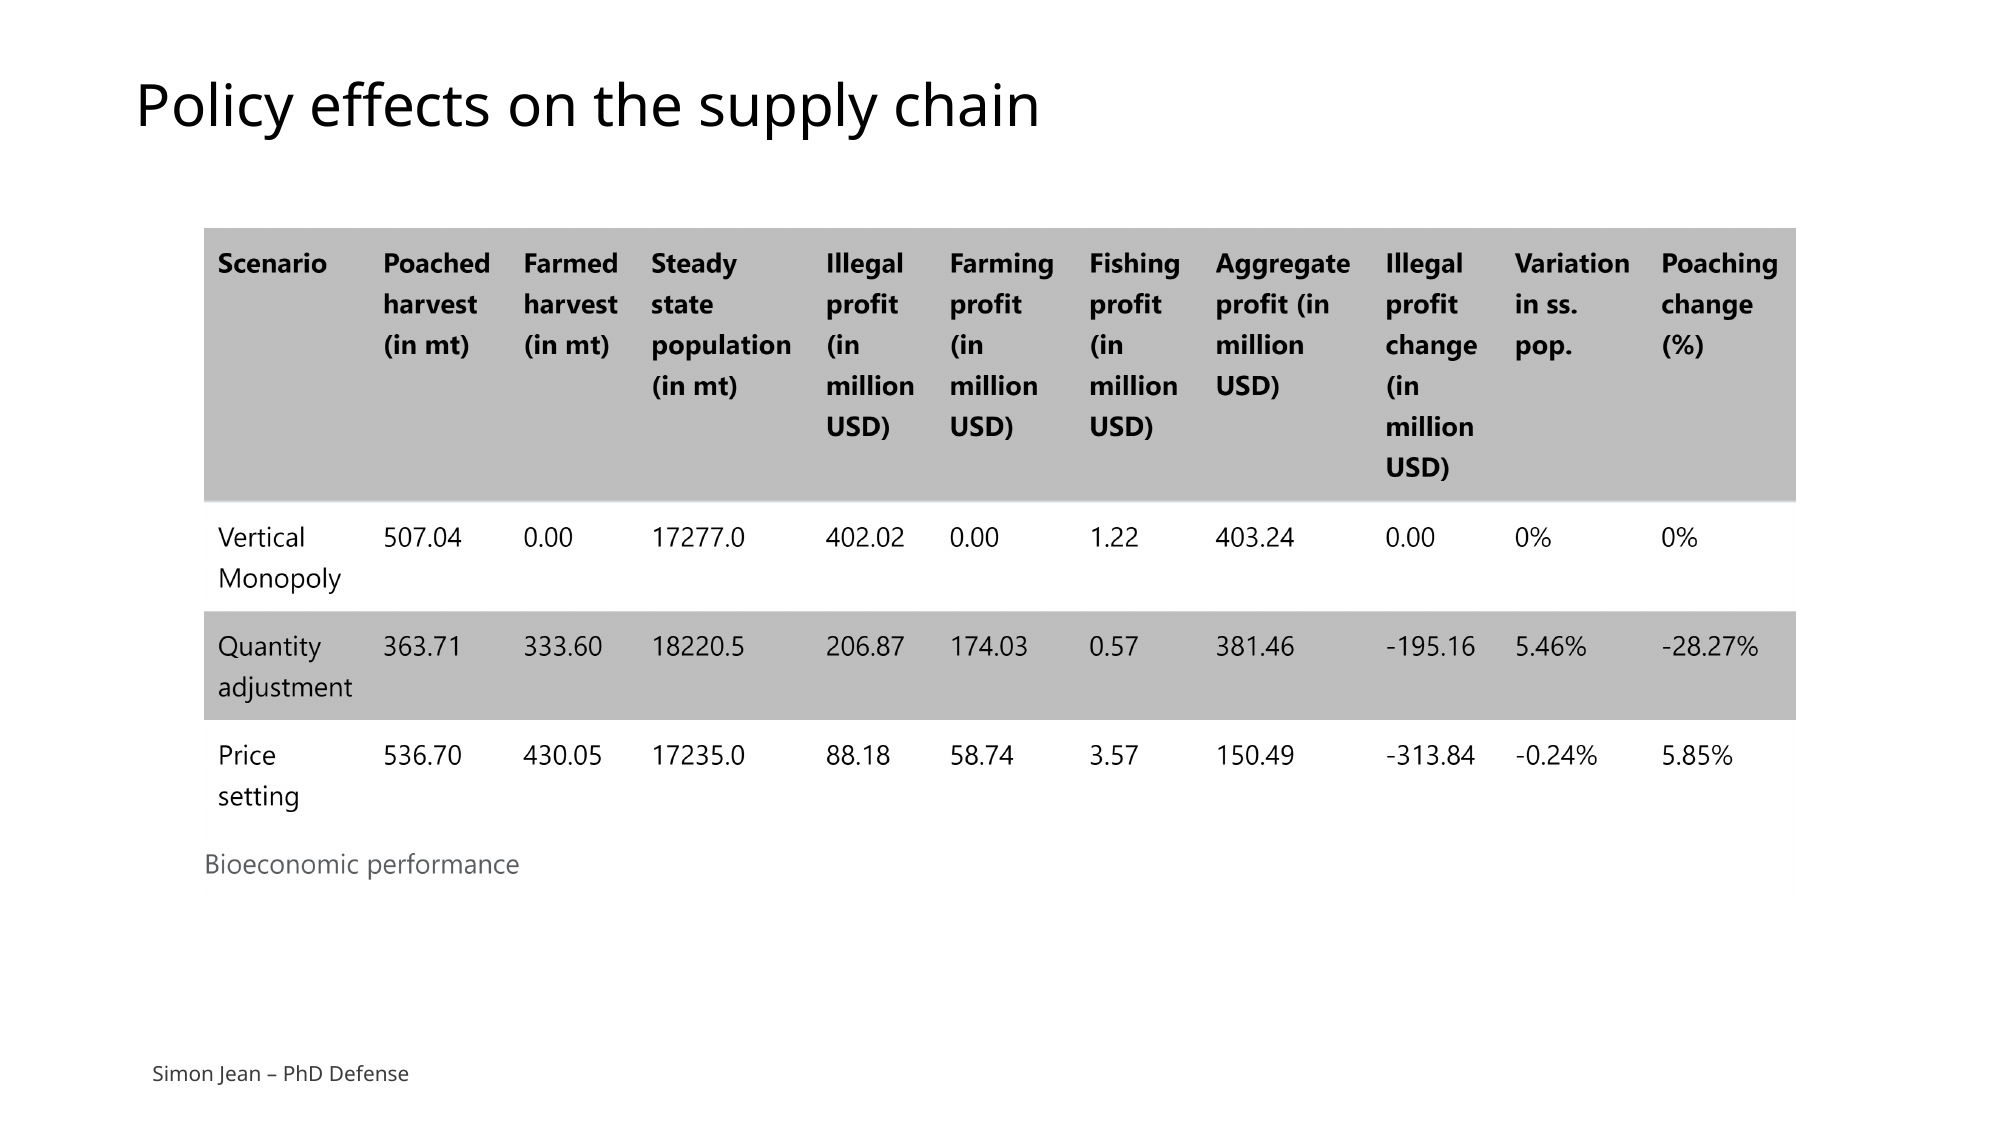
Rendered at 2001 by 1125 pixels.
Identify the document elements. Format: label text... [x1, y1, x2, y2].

title Policy effects on the supply chain [120, 59, 1846, 155]
picture [204, 228, 1796, 897]
slide_number Simon Jean – PhD Defense [137, 1042, 588, 1103]
